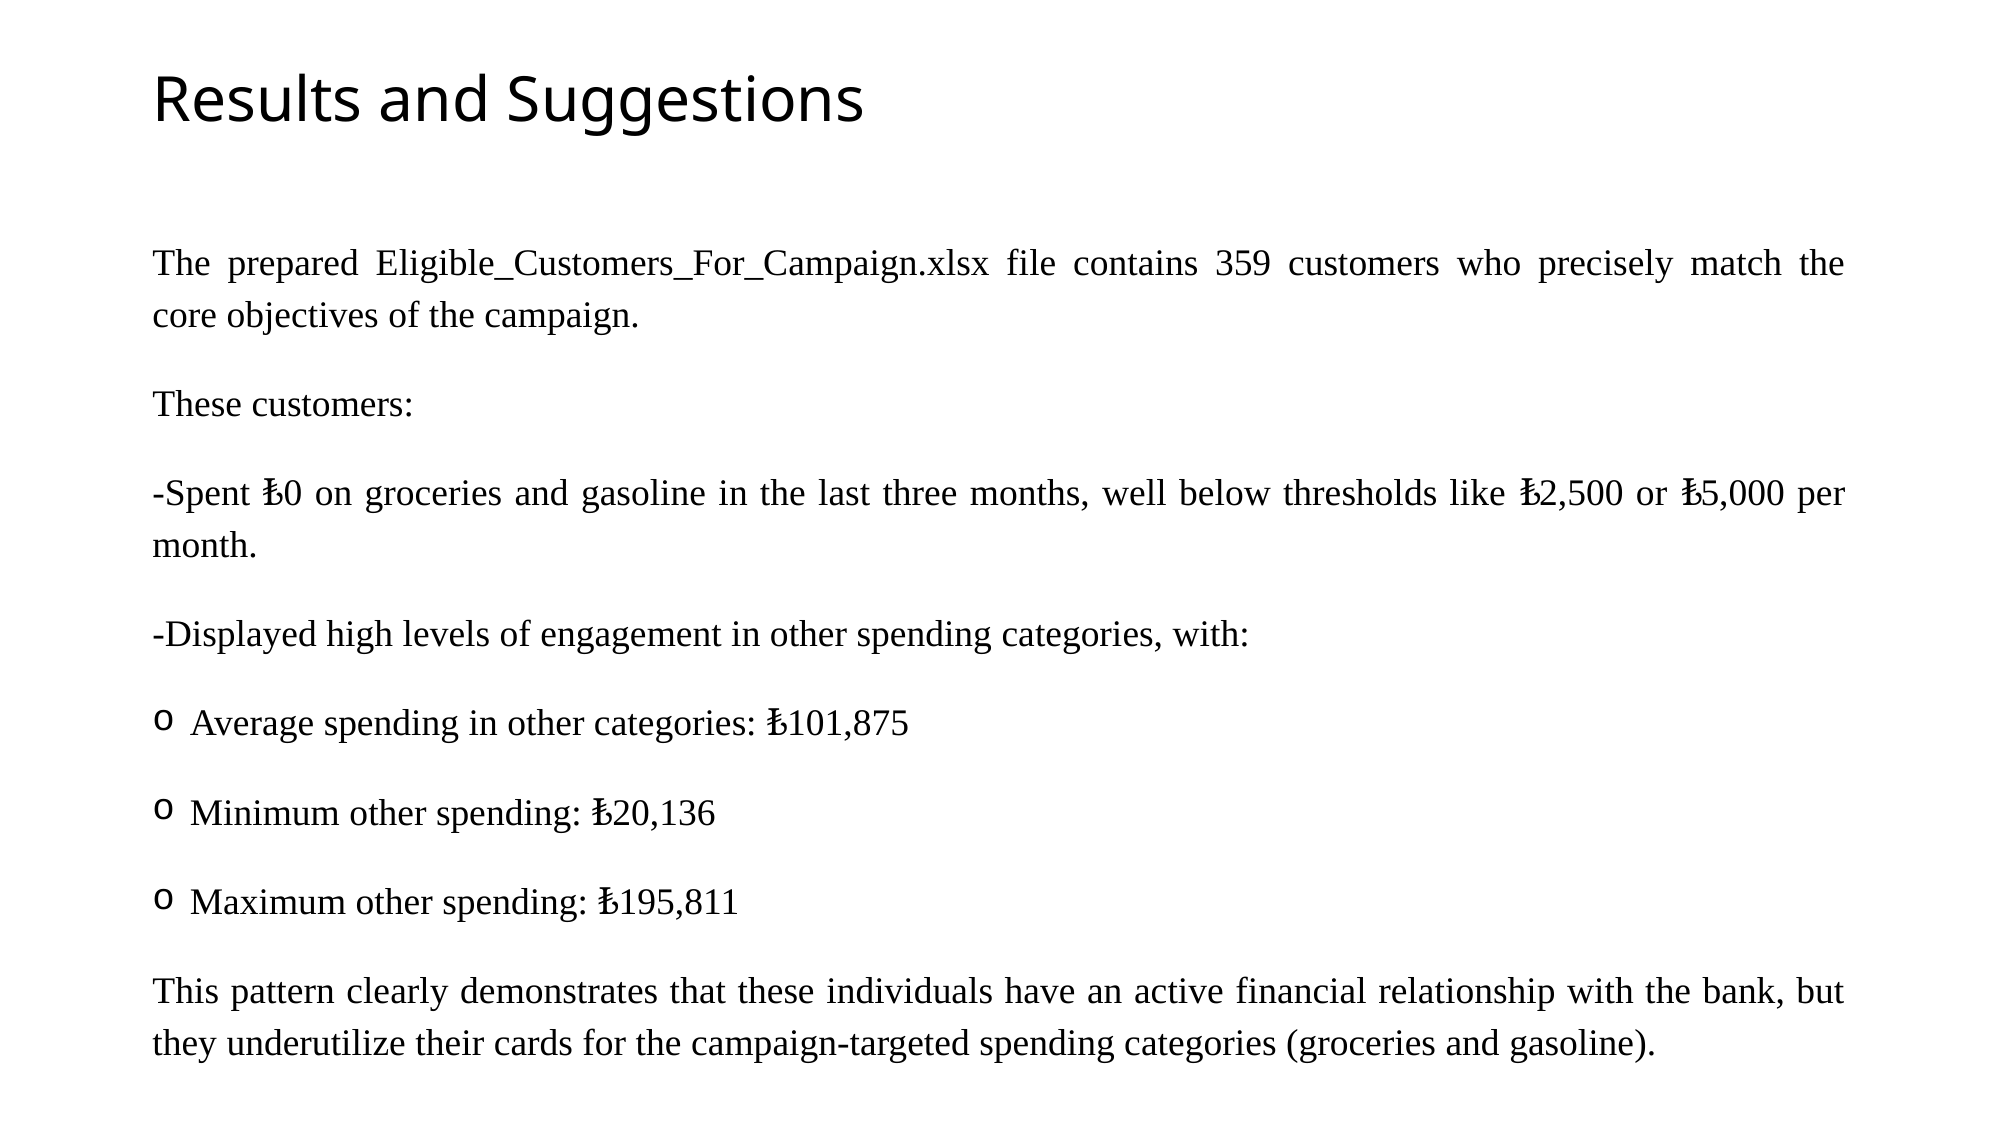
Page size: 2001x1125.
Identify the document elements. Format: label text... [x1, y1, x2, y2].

list The prepared Eligible_Customers_For_Campaign.xlsx file contains 359 customers who precisely match the core objectives of the campaign. These customers: -Spent ₺0 on groceries and gasoline in the last three months, well below thresholds like ₺2,500 or ₺5,000 per month. -Displayed high levels of engagement in other spending categories, with: Average spending in other categories: ₺101,875 Minimum other spending: ₺20,136 Maximum other spending: ₺195,811 This pattern clearly demonstrates that these individuals have an active financial relationship with the bank, but they underutilize their cards for the campaign-targeted spending categories (groceries and gasoline). [137, 223, 1863, 1014]
title Results and Suggestions [137, 59, 1863, 143]
